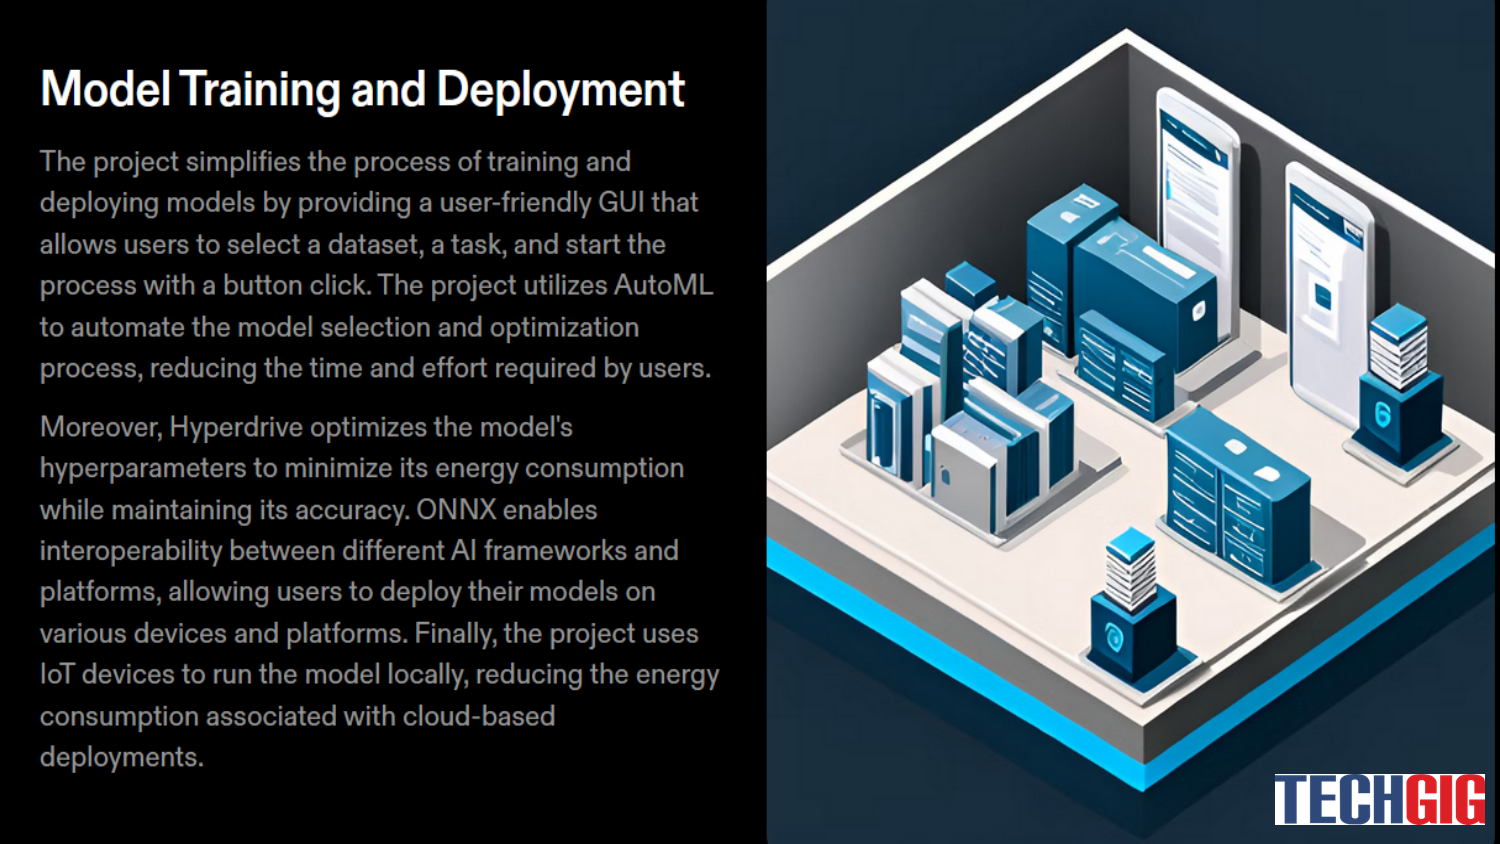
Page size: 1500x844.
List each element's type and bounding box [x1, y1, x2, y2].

picture [1275, 774, 1485, 825]
text_box [0, 0, 1500, 844]
